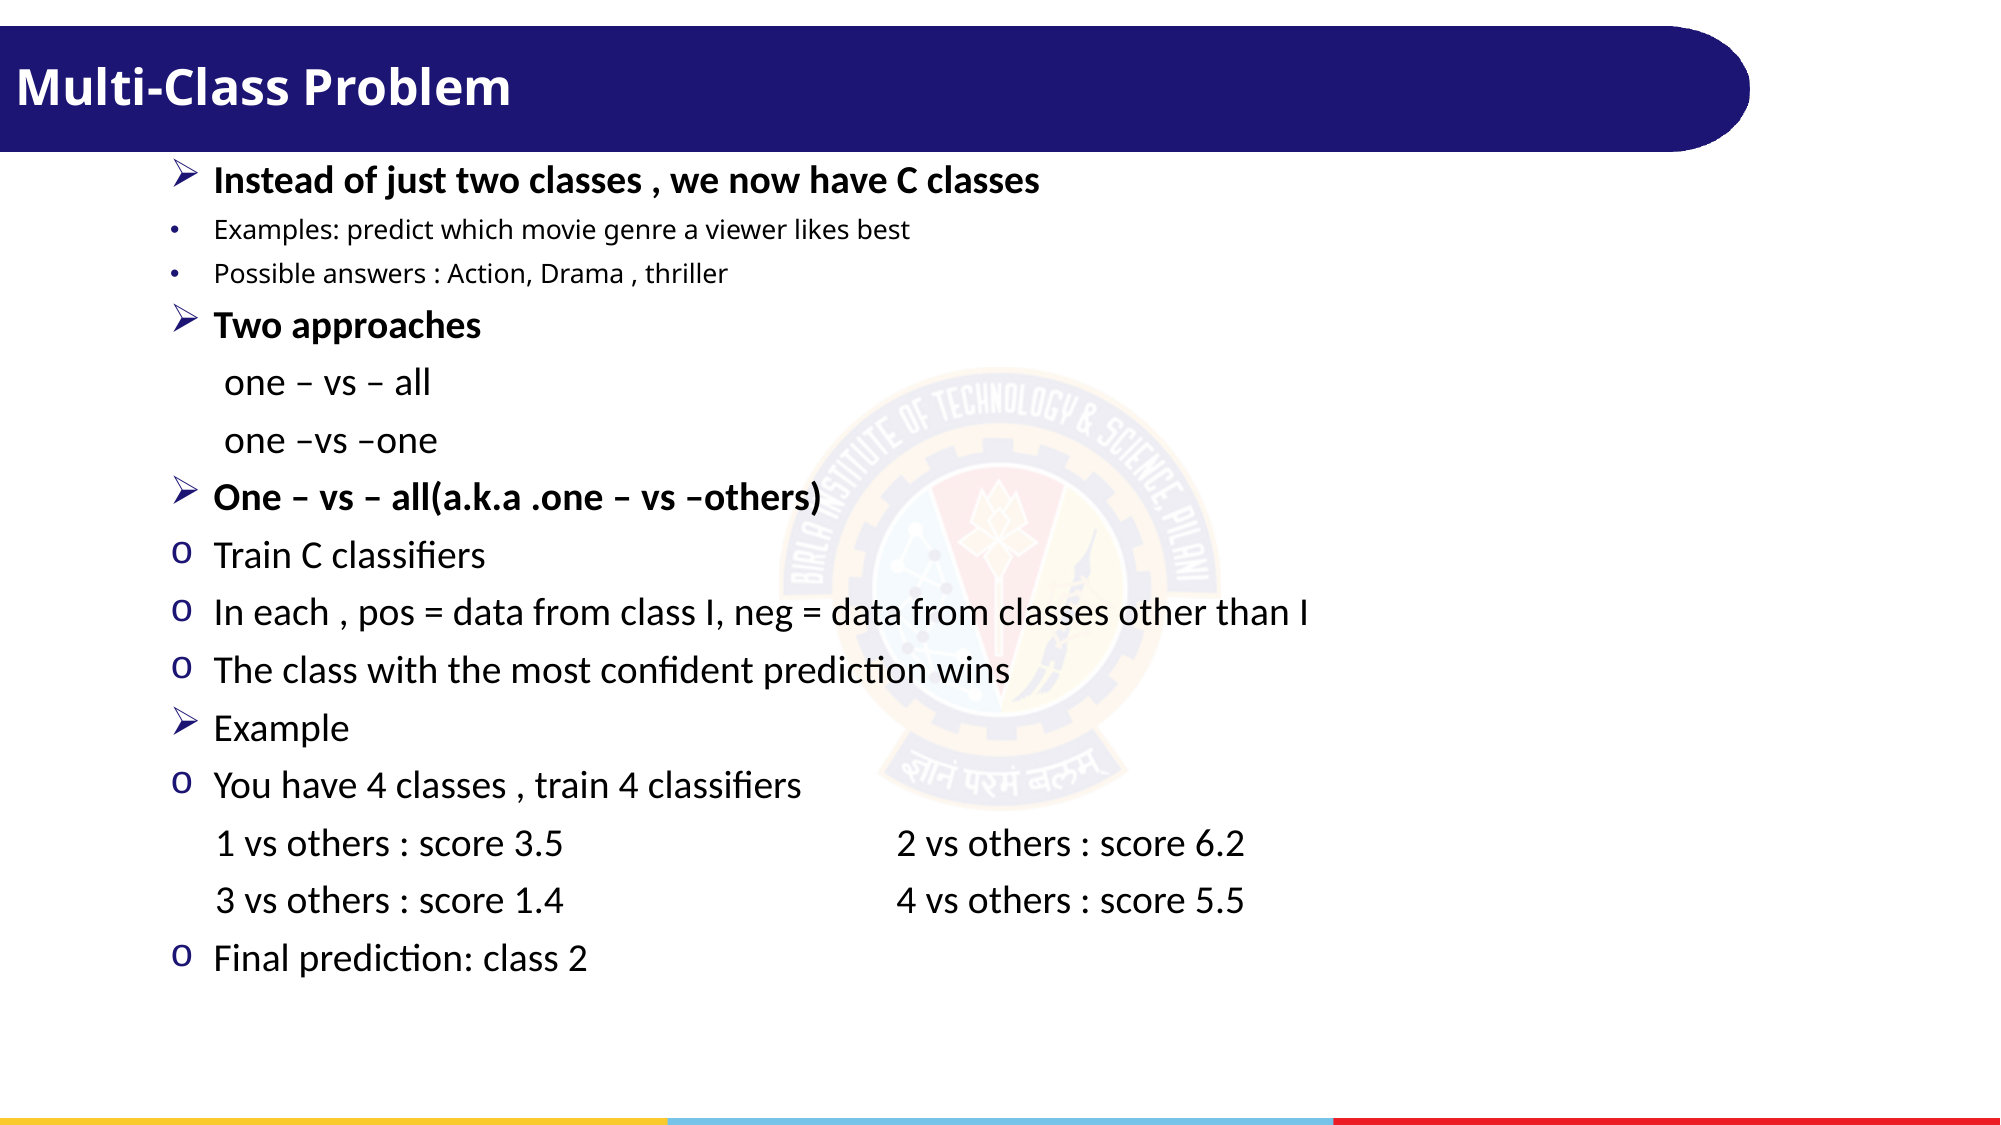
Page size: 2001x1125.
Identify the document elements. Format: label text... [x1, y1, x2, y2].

picture [1667, 26, 1750, 151]
picture [0, 1118, 2000, 1125]
title Multi-Class Problem [0, 26, 1667, 152]
list Instead of just two classes , we now have C classes Examples: predict which movie genre a viewer likes best Possible answers : Action, Drama , thriller Two approaches one – vs – all one –vs –one One – vs – all(a.k.a .one – vs –others) Train C classifiers In each , pos = data from class I, neg = data from classes other than I The class with the most confident prediction wins Example You have 4 classes , train 4 classifiers 1 vs others : score 3.5 2 vs others : score 6.2 3 vs others : score 1.4 4 vs others : score 5.5 Final prediction: class 2 [140, 151, 1808, 988]
